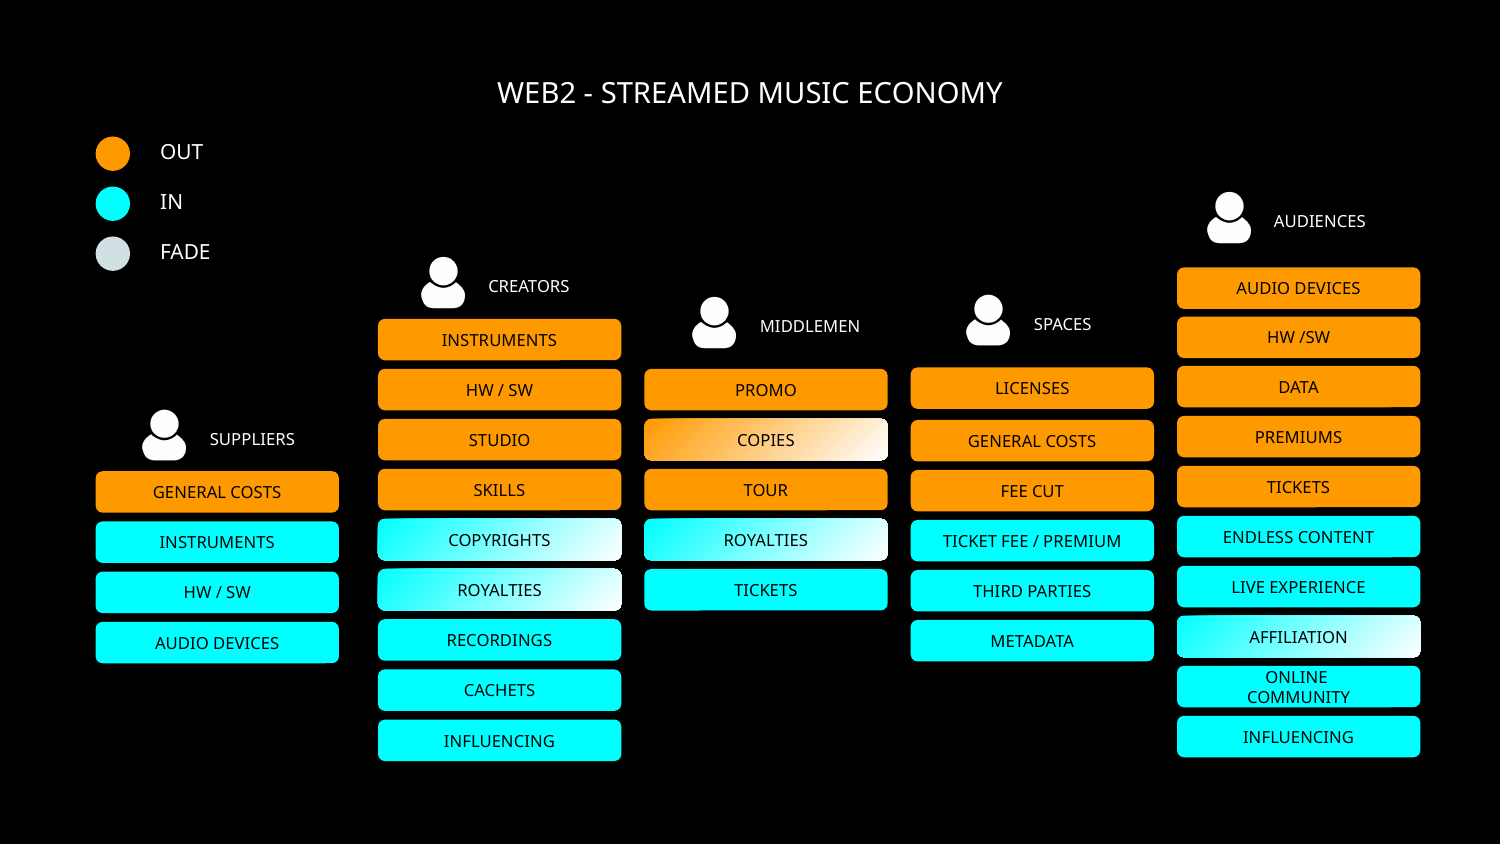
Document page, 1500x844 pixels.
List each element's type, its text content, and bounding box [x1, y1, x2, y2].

text_box COPYRIGHTS [377, 518, 622, 561]
text_box HW /SW [1177, 316, 1421, 359]
text_box CACHETS [377, 669, 622, 711]
text_box GENERAL COSTS [95, 471, 339, 513]
text_box AFFILIATION [1177, 615, 1421, 658]
text_box [95, 136, 131, 171]
text_box FADE [145, 225, 261, 276]
picture [129, 406, 196, 465]
text_box METADATA [910, 619, 1155, 662]
text_box ROYALTIES [644, 518, 888, 561]
text_box HW / SW [377, 368, 622, 411]
text_box INSTRUMENTS [377, 318, 622, 361]
text_box OUT [145, 125, 225, 175]
text_box INSTRUMENTS [95, 521, 339, 563]
text_box THIRD PARTIES [910, 569, 1155, 612]
text_box STUDIO [378, 418, 622, 461]
text_box TICKET FEE / PREMIUM [910, 519, 1155, 562]
text_box TICKETS [1177, 465, 1421, 508]
text_box TOUR [644, 468, 888, 511]
text_box FEE CUT [910, 469, 1155, 512]
picture [953, 290, 1020, 350]
text_box GENERAL COSTS [910, 419, 1155, 462]
text_box AUDIO DEVICES [1177, 267, 1421, 309]
text_box PREMIUMS [1177, 415, 1421, 458]
text_box DATA [1177, 365, 1421, 408]
text_box [95, 186, 131, 221]
text_box LICENSES [910, 367, 1155, 409]
text_box SPACES [1024, 303, 1154, 344]
text_box [95, 236, 131, 271]
text_box MIDDLEMEN [750, 305, 911, 346]
text_box RECORDINGS [377, 619, 622, 661]
picture [408, 253, 474, 312]
text_box COPIES [644, 418, 888, 461]
text_box SUPPLIERS [200, 418, 339, 459]
text_box TICKETS [644, 568, 888, 611]
text_box ROYALTIES [377, 568, 622, 611]
text_box LIVE EXPERIENCE [1177, 565, 1421, 608]
text_box AUDIO DEVICES [95, 621, 339, 664]
text_box AUDIENCES [1265, 200, 1404, 241]
text_box IN [145, 175, 225, 225]
text_box CREATORS [478, 265, 618, 306]
text_box WEB2 - STREAMED MUSIC ECONOMY [412, 59, 1088, 125]
picture [1193, 188, 1260, 247]
text_box PROMO [644, 368, 888, 411]
text_box SKILLS [377, 468, 622, 511]
text_box INFLUENCING [378, 719, 622, 762]
picture [679, 293, 746, 352]
text_box ENDLESS CONTENT [1177, 515, 1421, 558]
text_box INFLUENCING [1177, 715, 1421, 758]
text_box HW / SW [95, 571, 339, 614]
text_box ONLINE COMMUNITY [1177, 665, 1421, 708]
